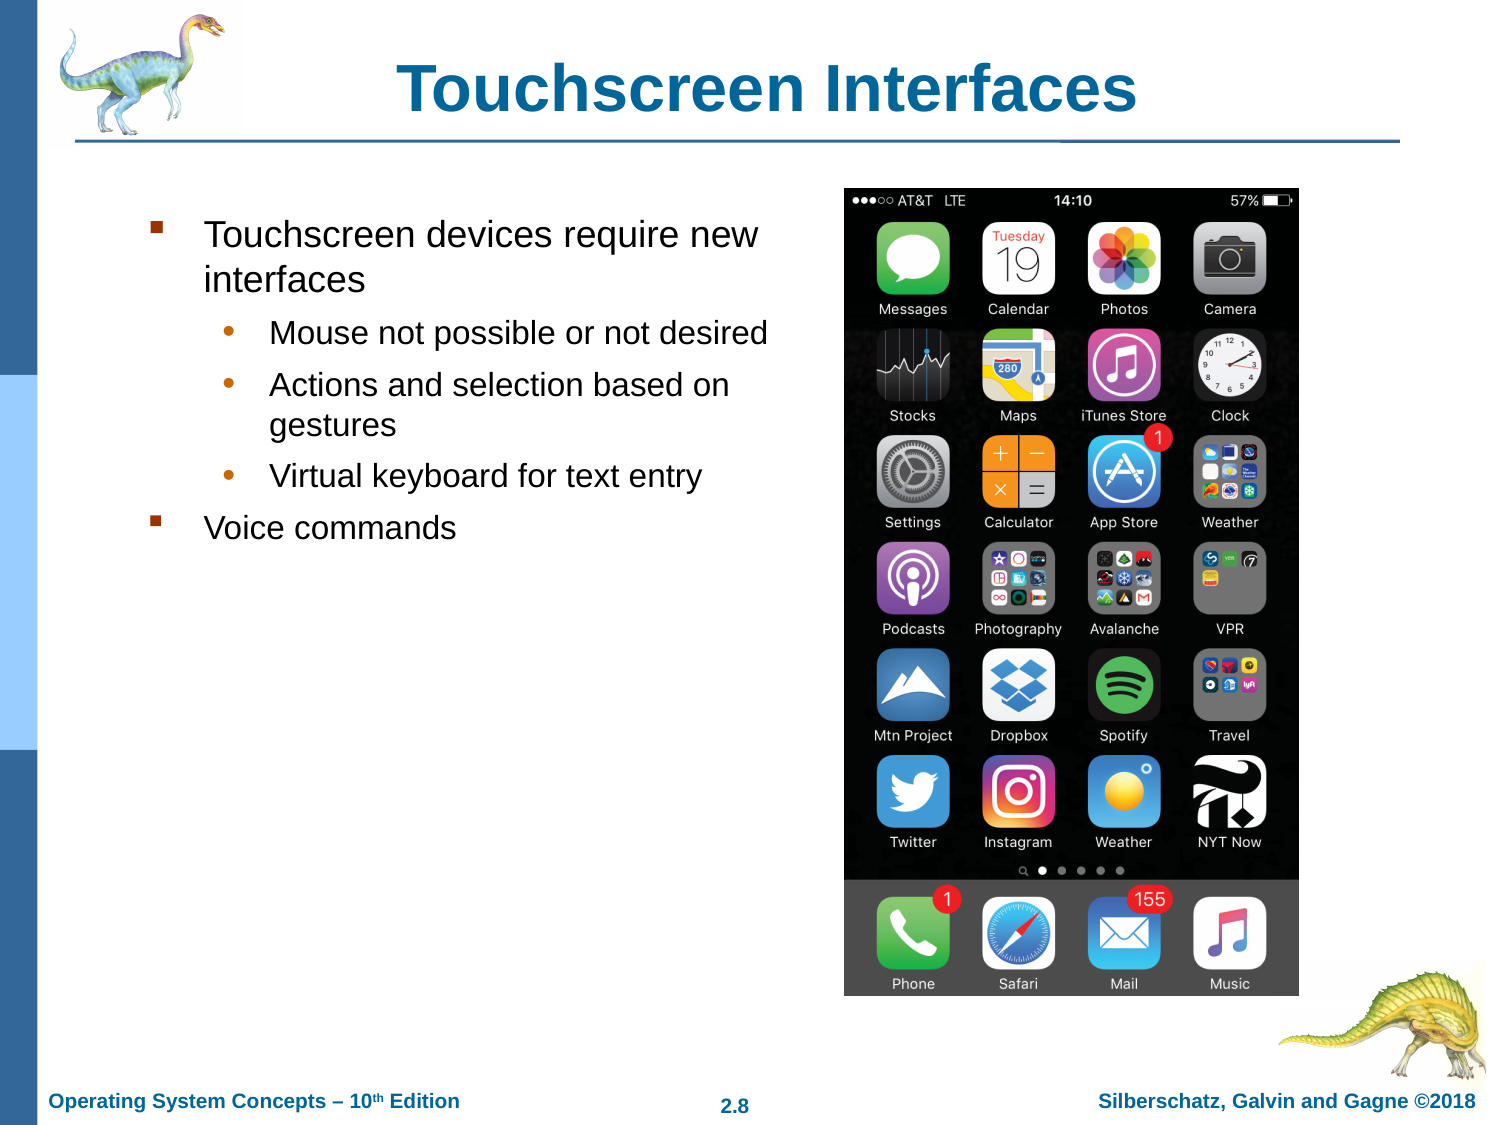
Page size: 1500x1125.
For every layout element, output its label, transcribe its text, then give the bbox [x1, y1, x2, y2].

picture [844, 188, 1486, 1090]
picture [46, 0, 243, 149]
list Touchscreen devices require new interfaces Mouse not possible or not desired Actions and selection based on gestures Virtual keyboard for text entry Voice commands [132, 202, 809, 946]
title Touchscreen Interfaces [134, 37, 1401, 132]
